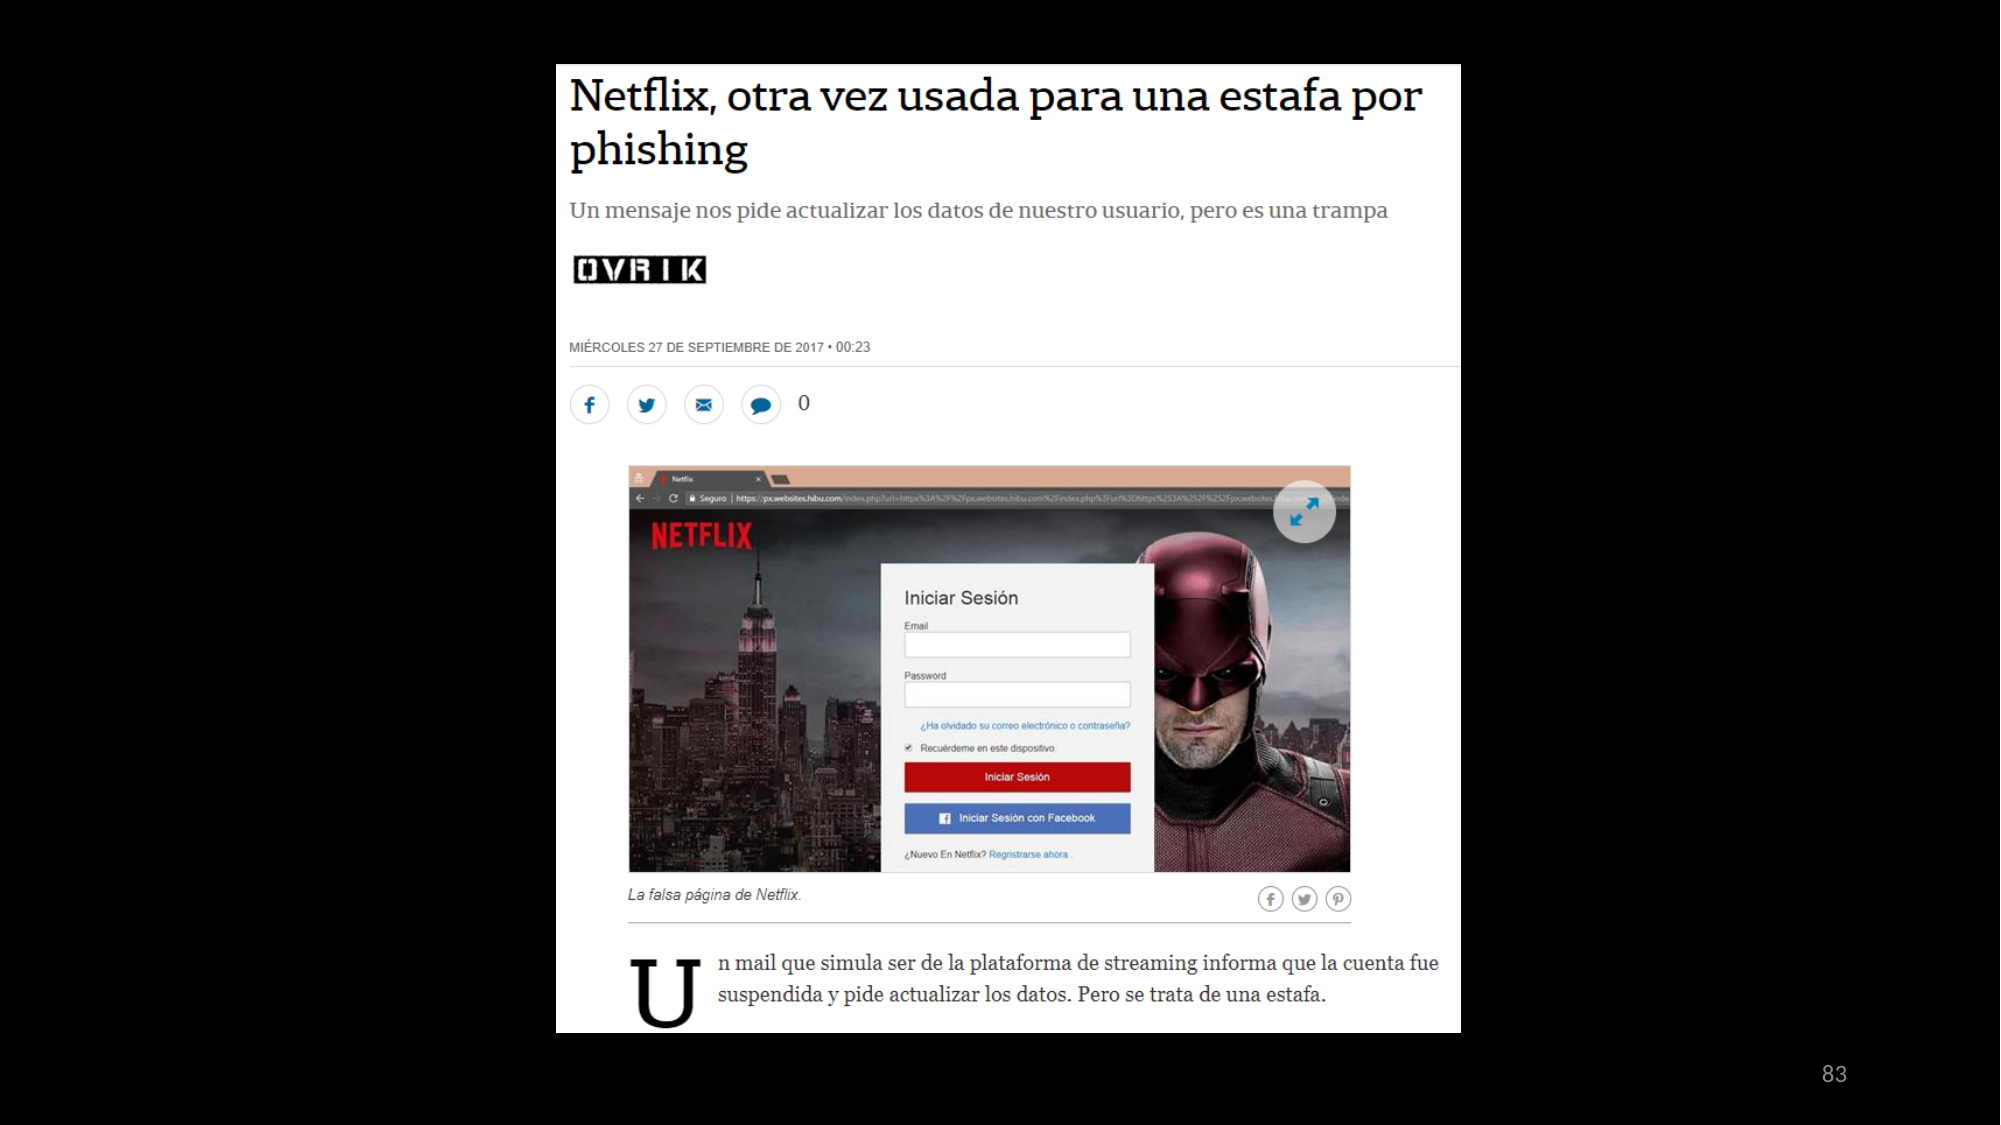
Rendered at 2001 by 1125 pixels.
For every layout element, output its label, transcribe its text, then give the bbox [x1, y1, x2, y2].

picture [556, 64, 1461, 1033]
slide_number 83 [1412, 1042, 1863, 1103]
